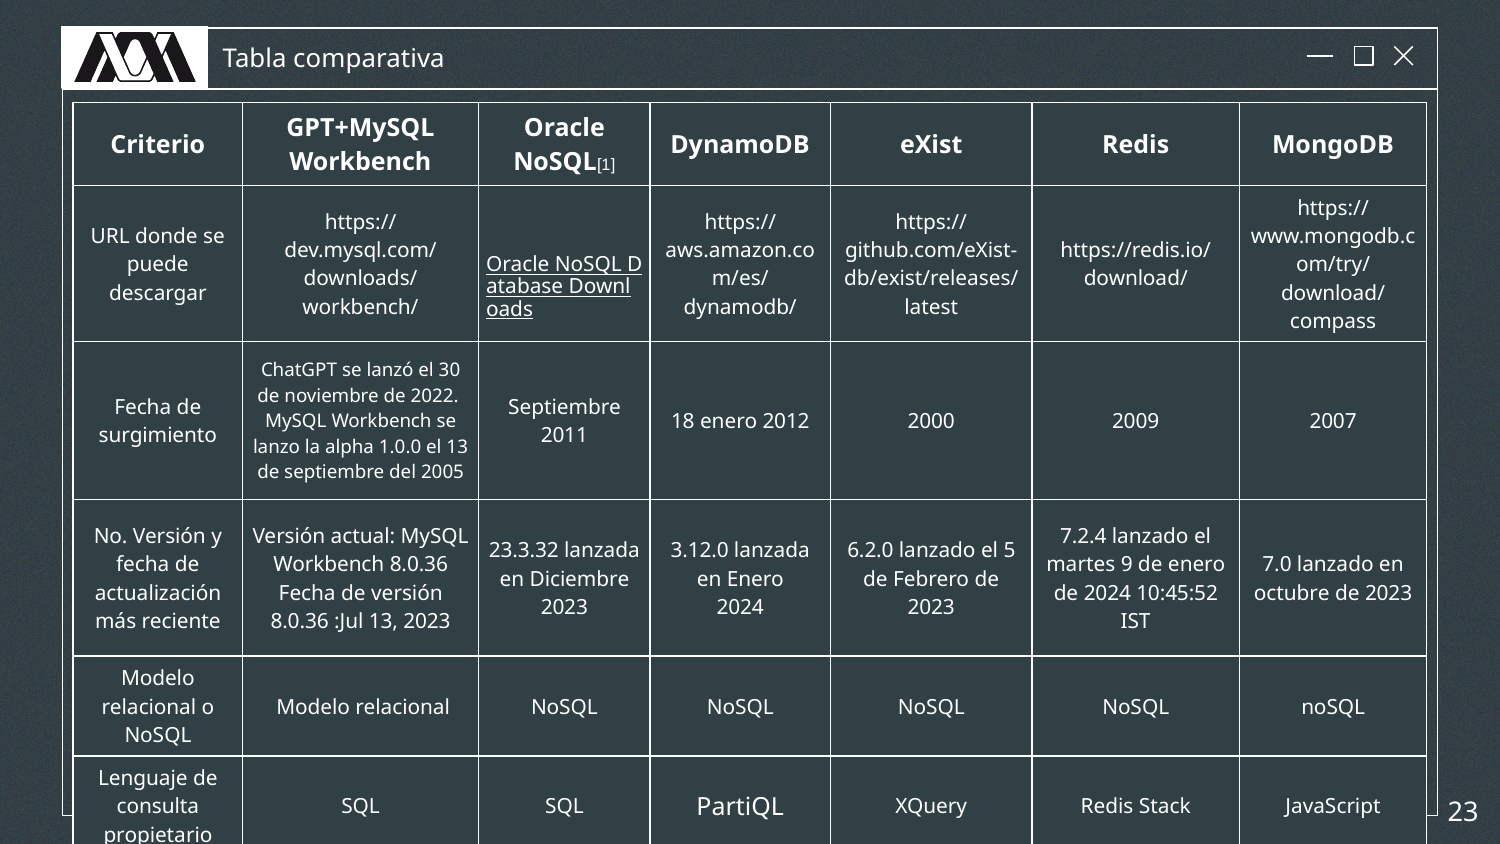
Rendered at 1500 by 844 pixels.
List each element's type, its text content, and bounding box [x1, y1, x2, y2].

table_cell NoSQL [1033, 657, 1239, 755]
table_cell https://www.mongodb.com/try/download/compass [1240, 186, 1426, 341]
table_cell PartiQL [651, 757, 830, 844]
table_header eXist [831, 103, 1031, 185]
table_cell Modelo relacional o NoSQL [74, 657, 242, 755]
title Tabla comparativa [210, 26, 1186, 88]
table_cell No. Versión y fecha de actualización más reciente [74, 500, 242, 655]
table_cell 6.2.0 lanzado el 5 de Febrero de 2023 [831, 500, 1031, 655]
table_header Oracle NoSQL[1] [479, 103, 649, 185]
table_header GPT+MySQL Workbench [243, 103, 478, 185]
table_cell 23.3.32 lanzada en Diciembre 2023 [479, 500, 649, 655]
picture [63, 90, 1437, 815]
table_cell Fecha de surgimiento [74, 342, 242, 499]
table_cell https://github.com/eXist-db/exist/releases/latest [831, 186, 1031, 341]
table_cell Versión actual: MySQL Workbench 8.0.36 Fecha de versión 8.0.36 :Jul 13, 2023 [243, 500, 478, 655]
table_cell 2000 [831, 342, 1031, 499]
table_header MongoDB [1240, 103, 1426, 185]
table_cell ChatGPT se lanzó el 30 de noviembre de 2022. MySQL Workbench se lanzo la alpha 1.0.0 el 13 de septiembre del 2005 [243, 342, 478, 499]
table_cell Oracle NoSQL Database Downloads [479, 186, 649, 341]
slide_number ‹#› [1427, 779, 1494, 844]
table_cell JavaScript [1240, 757, 1426, 844]
table_cell 7.0 lanzado en octubre de 2023 [1240, 500, 1426, 655]
table_cell SQL [479, 757, 649, 844]
table_cell 18 enero 2012 [651, 342, 830, 499]
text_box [61, 26, 208, 88]
table_cell Lenguaje de consulta propietario [74, 757, 242, 844]
table_header Criterio [74, 103, 242, 185]
table_cell 3.12.0 lanzada en Enero 2024 [651, 500, 830, 655]
table_cell SQL [243, 757, 478, 844]
table_cell https://redis.io/download/ [1033, 186, 1239, 341]
table_cell https://dev.mysql.com/downloads/workbench/ [243, 186, 478, 341]
table_cell 7.2.4 lanzado el martes 9 de enero de 2024 10:45:52 IST [1033, 500, 1239, 655]
table_cell NoSQL [479, 657, 649, 755]
table_cell Redis Stack [1033, 757, 1239, 844]
table_cell https://aws.amazon.com/es/dynamodb/ [651, 186, 830, 341]
table_cell 2007 [1240, 342, 1426, 499]
table_cell NoSQL [831, 657, 1031, 755]
table_cell URL donde se puede descargar [74, 186, 242, 341]
picture [1186, 29, 1437, 88]
table_cell XQuery [831, 757, 1031, 844]
table_cell 2009 [1033, 342, 1239, 499]
table_header DynamoDB [651, 103, 830, 185]
table_cell NoSQL [651, 657, 830, 755]
table_header Redis [1033, 103, 1239, 185]
picture [0, 0, 1500, 844]
table_cell Septiembre 2011 [479, 342, 649, 499]
table_cell noSQL [1240, 657, 1426, 755]
table_cell Modelo relacional [243, 657, 478, 755]
